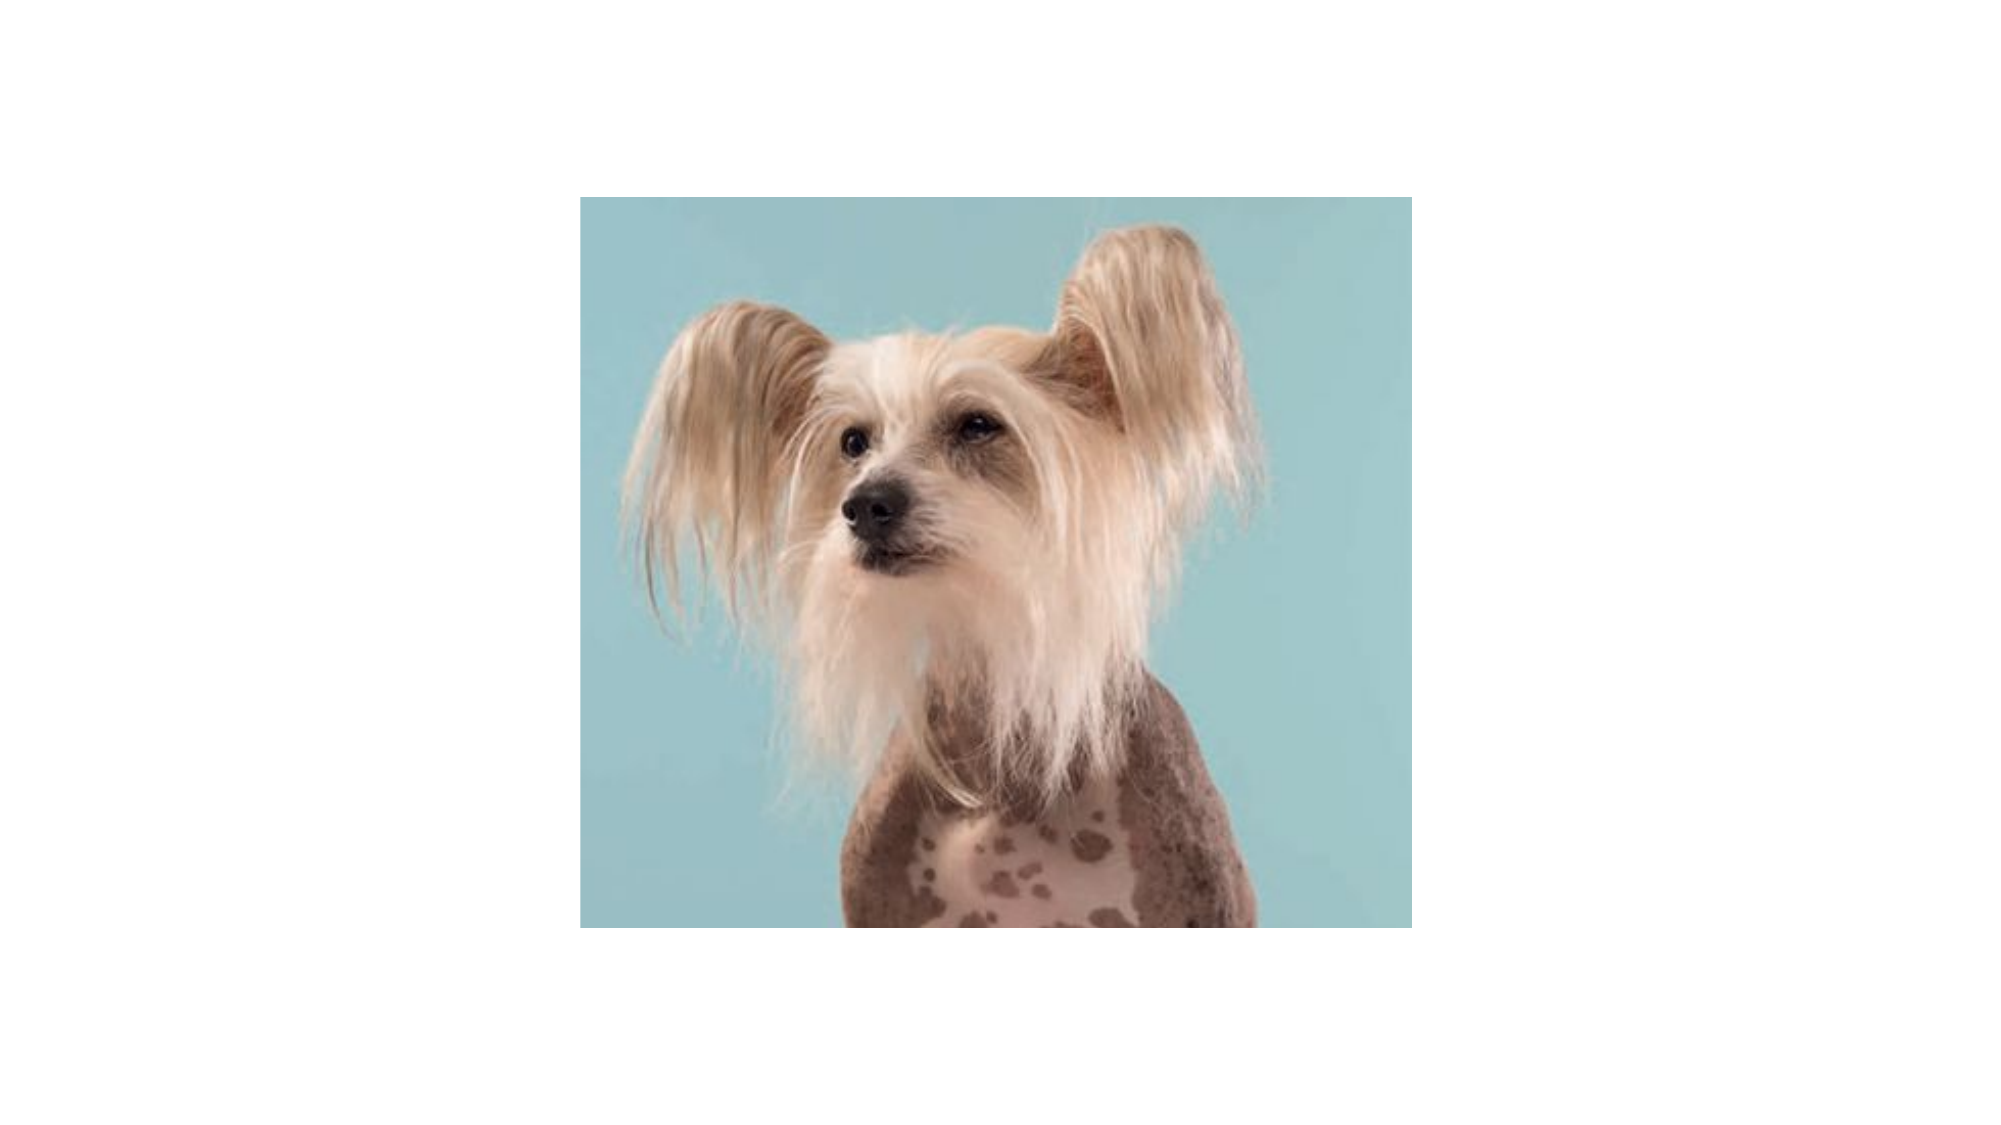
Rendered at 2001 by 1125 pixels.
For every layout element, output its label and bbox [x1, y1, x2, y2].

picture [580, 197, 1420, 928]
